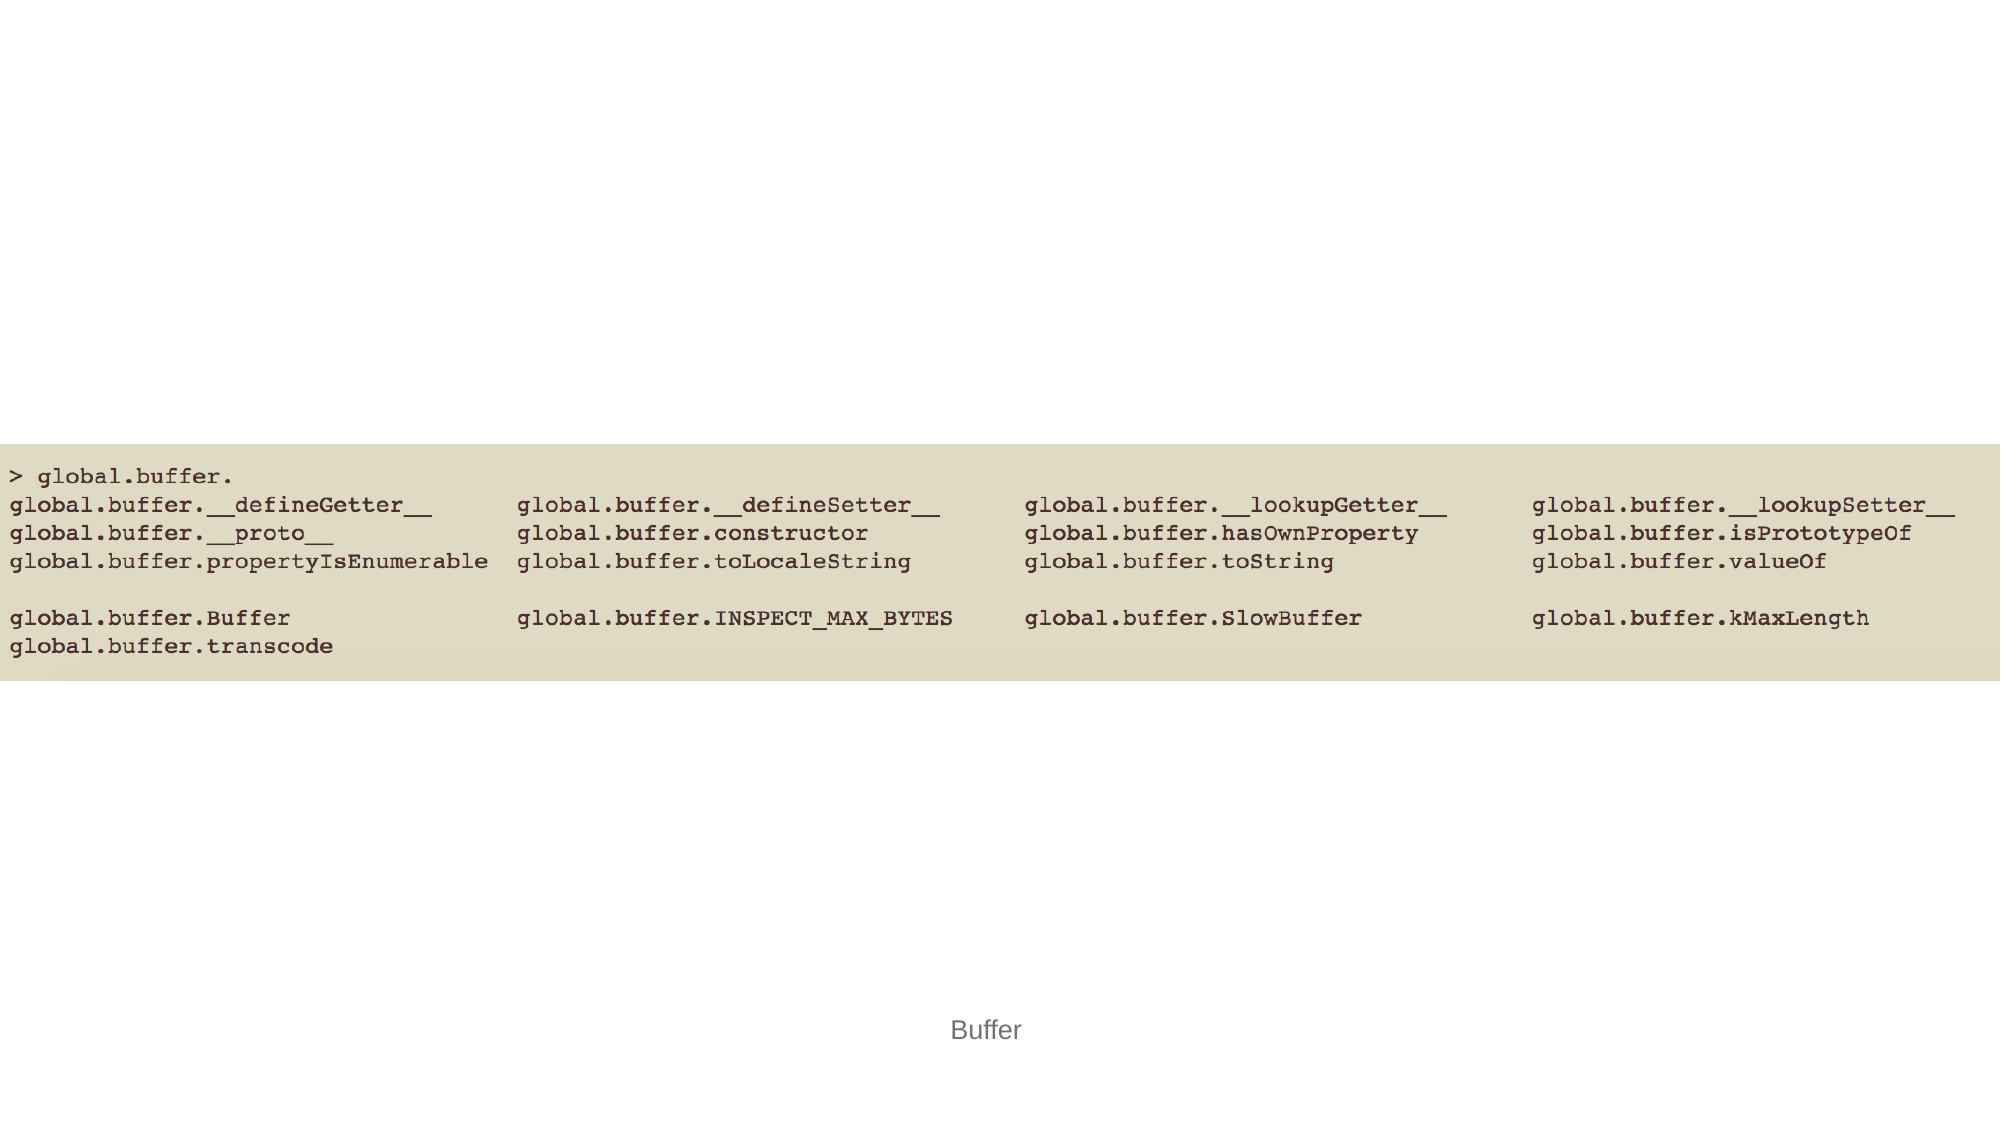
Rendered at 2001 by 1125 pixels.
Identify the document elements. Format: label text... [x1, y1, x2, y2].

subtitle Buffer [293, 984, 1680, 1033]
picture [0, 444, 2000, 681]
